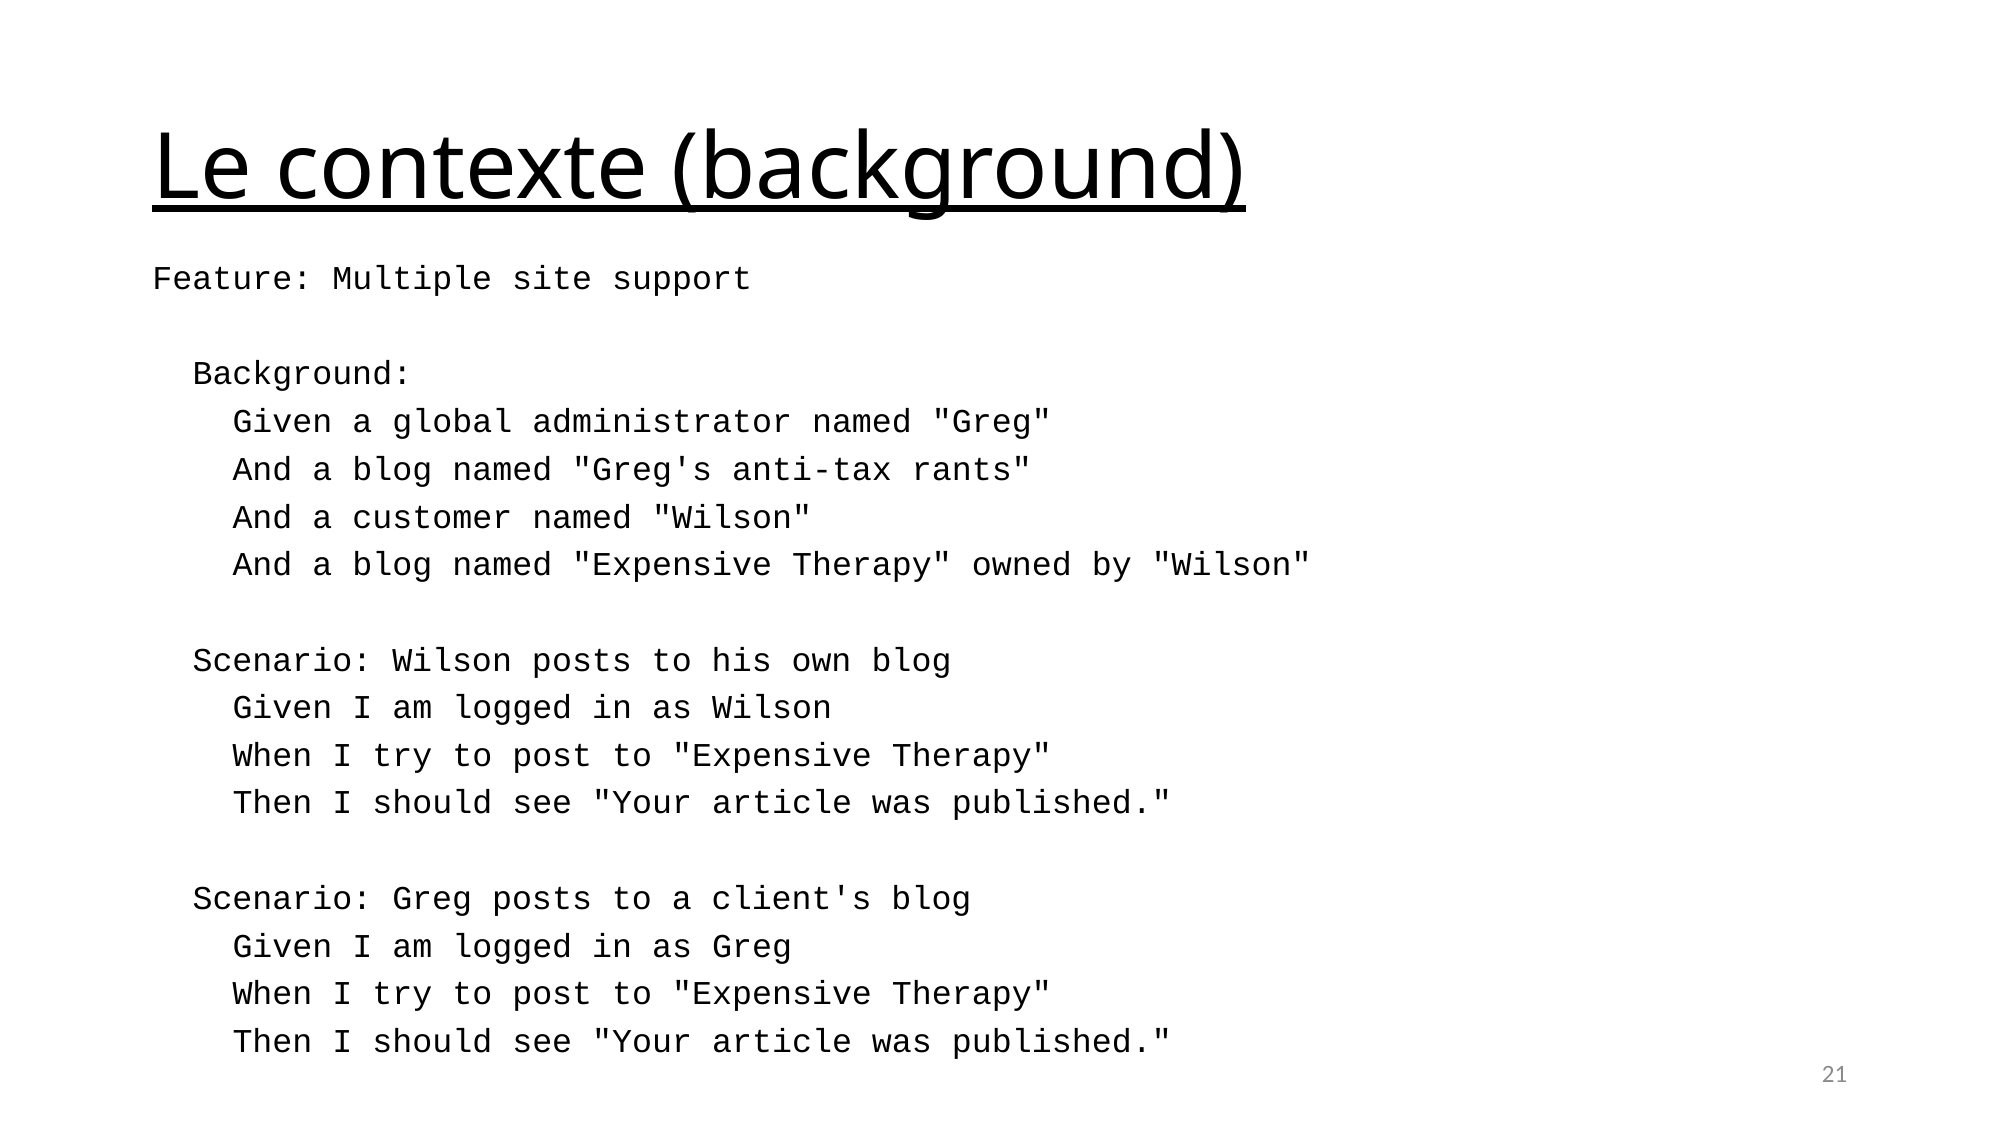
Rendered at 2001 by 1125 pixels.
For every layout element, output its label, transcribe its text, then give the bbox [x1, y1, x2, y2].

title Le contexte (background) [137, 59, 1863, 253]
list Feature: Multiple site support Background: Given a global administrator named "Greg" And a blog named "Greg's anti-tax rants" And a customer named "Wilson" And a blog named "Expensive Therapy" owned by "Wilson" Scenario: Wilson posts to his own blog Given I am logged in as Wilson When I try to post to "Expensive Therapy" Then I should see "Your article was published." Scenario: Greg posts to a client's blog Given I am logged in as Greg When I try to post to "Expensive Therapy" Then I should see "Your article was published." [137, 253, 1863, 1078]
slide_number 21 [1412, 1042, 1863, 1103]
